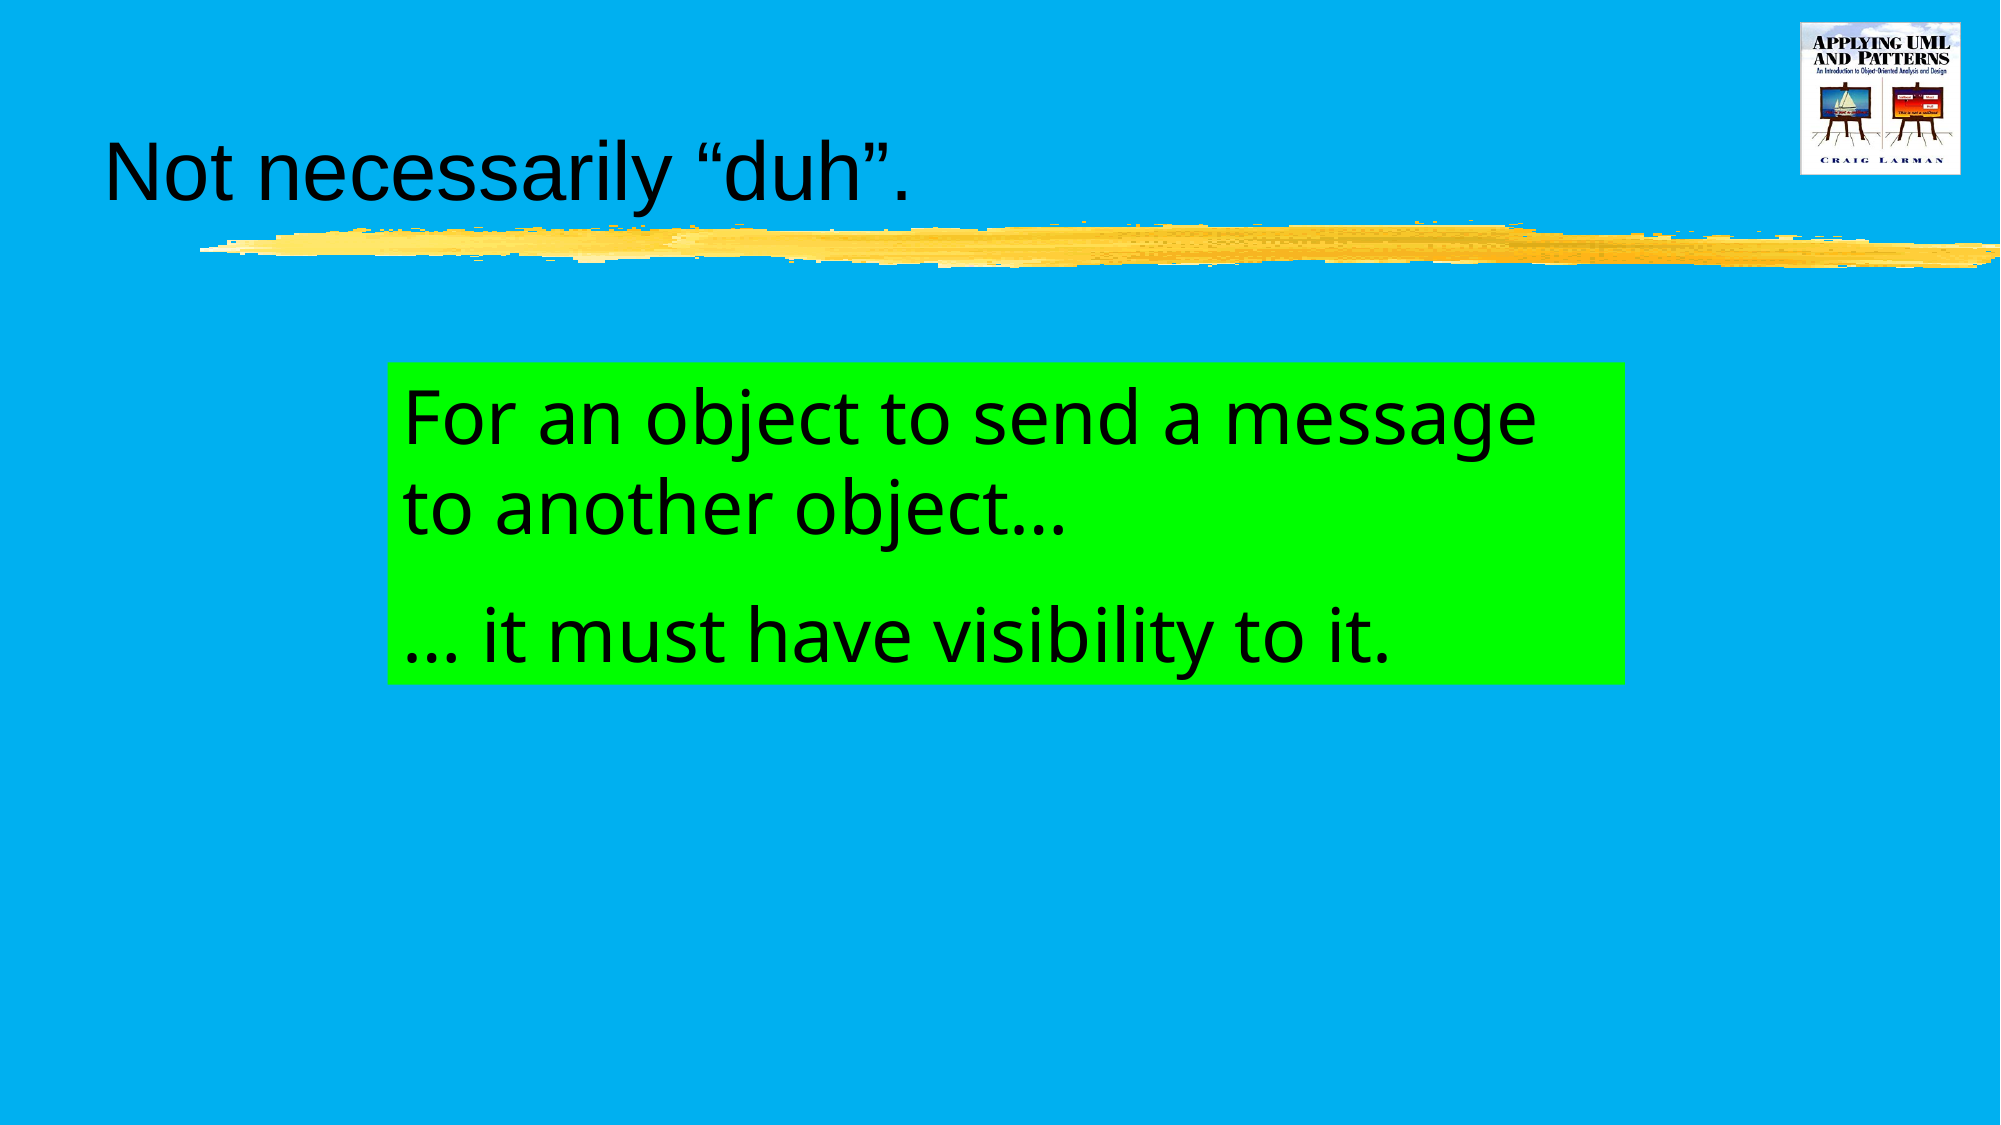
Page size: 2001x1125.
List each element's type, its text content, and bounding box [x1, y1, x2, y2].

text_box For an object to send a message to another object… … it must have visibility to it. [387, 362, 1625, 685]
picture [201, 225, 2000, 267]
picture [1801, 23, 1960, 174]
title Not necessarily “duh”. [88, 37, 1900, 225]
